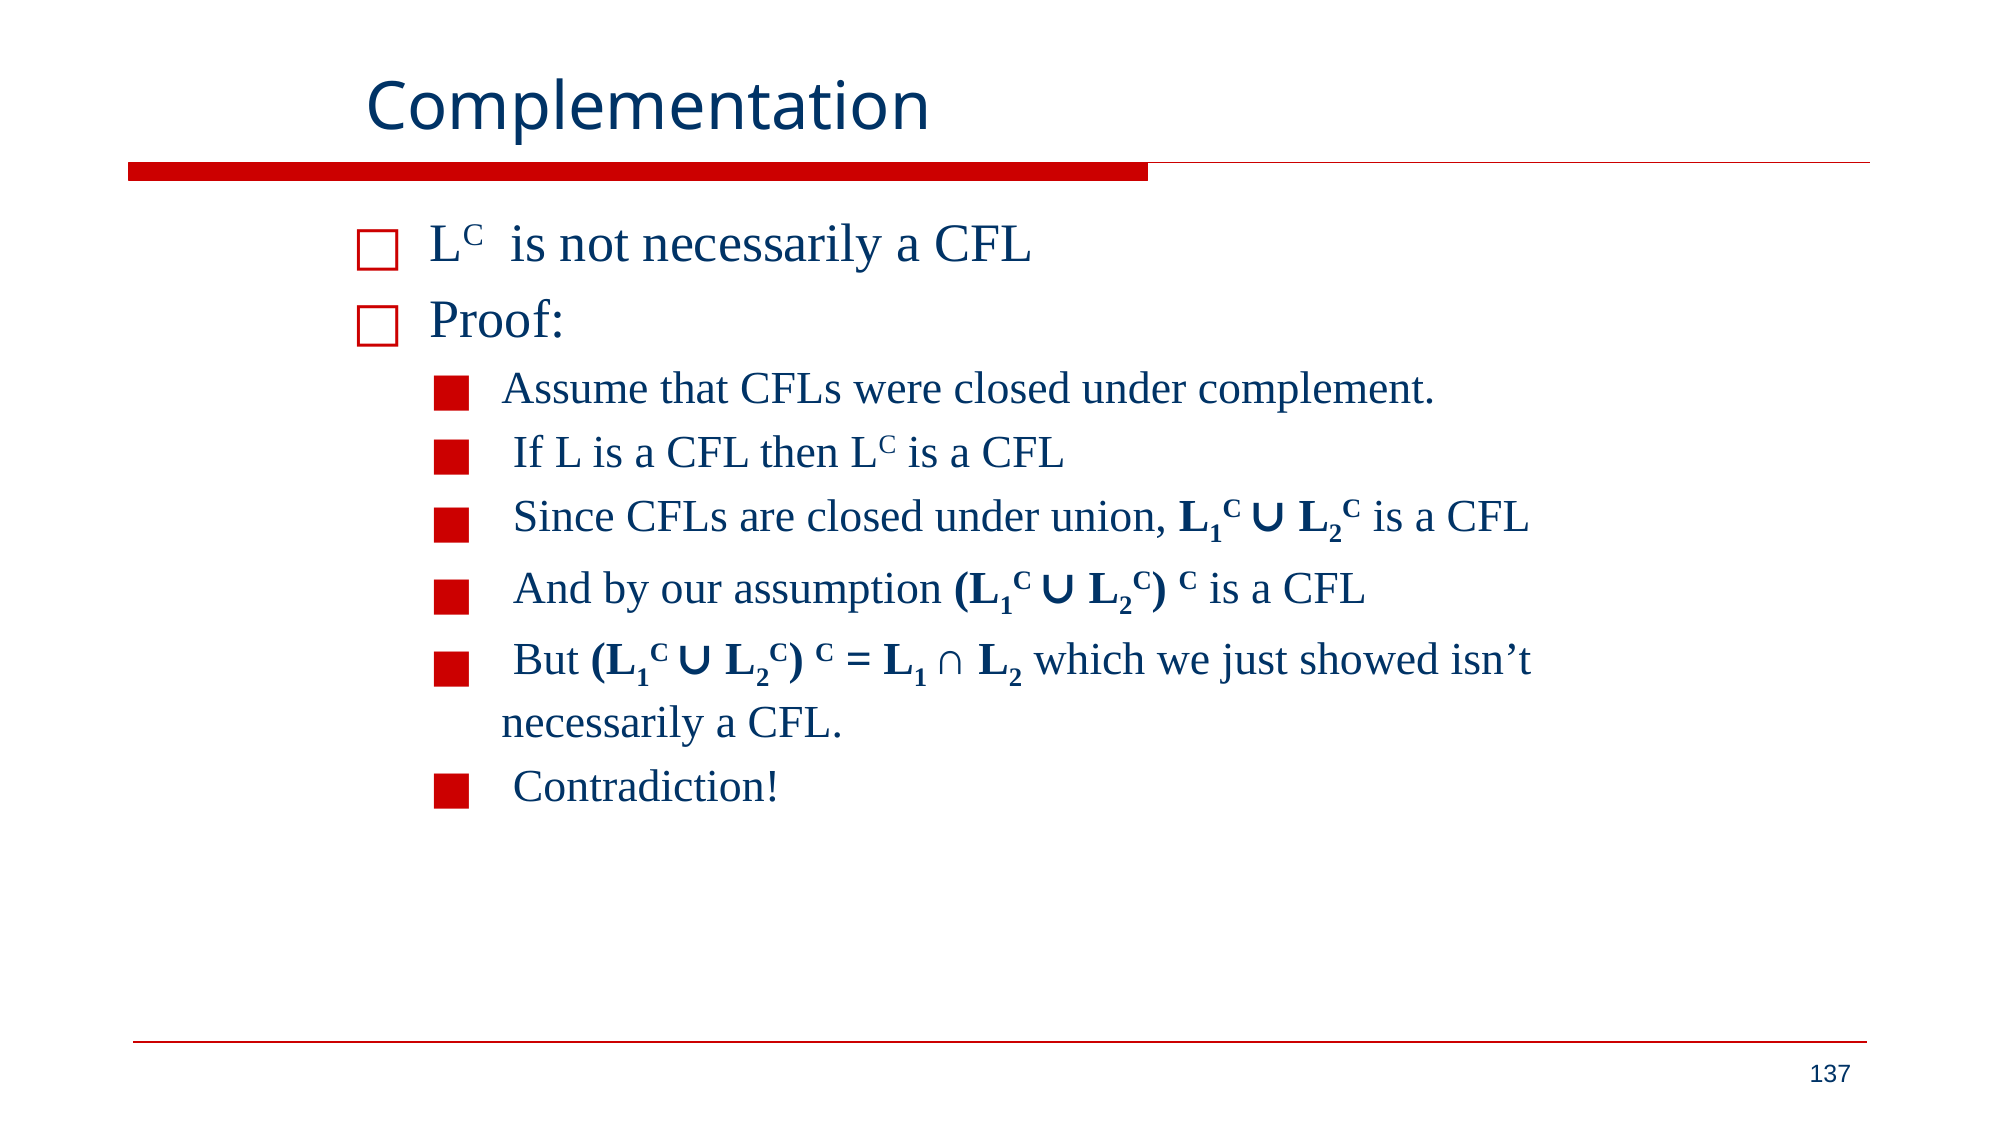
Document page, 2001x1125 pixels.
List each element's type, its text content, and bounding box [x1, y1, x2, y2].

title Complementation [350, 37, 1450, 150]
slide_number ‹#› [1433, 1050, 1867, 1103]
list LC is not necessarily a CFL Proof: Assume that CFLs were closed under complement. If L is a CFL then LC is a CFL Since CFLs are closed under union, L1C ∪ L2C is a CFL And by our assumption (L1C ∪ L2C) C is a CFL But (L1C ∪ L2C) C = L1 ∩ L2 which we just showed isn’t necessarily a CFL. Contradiction! [337, 200, 1688, 980]
